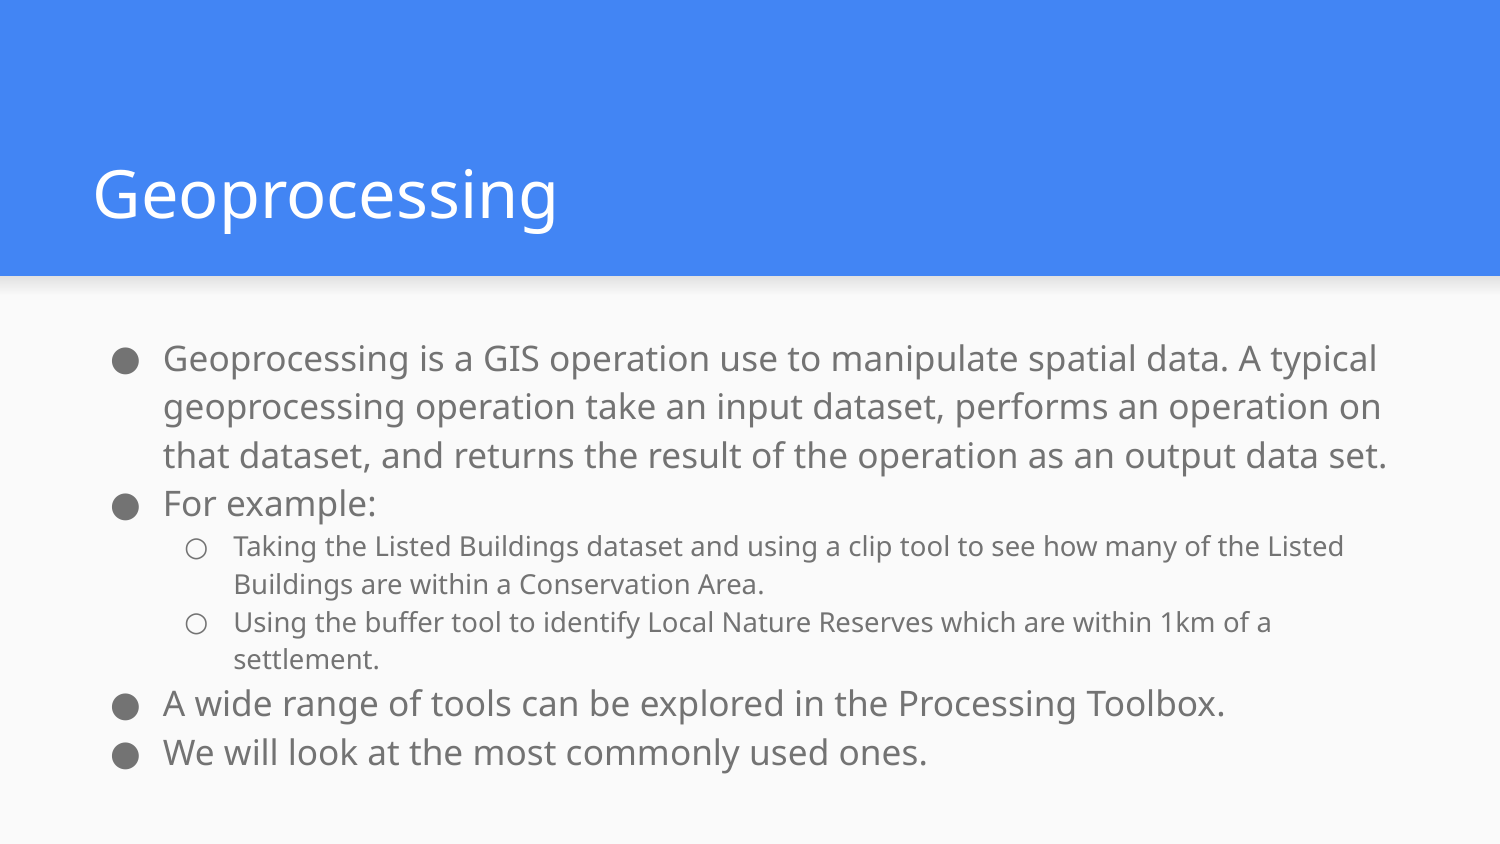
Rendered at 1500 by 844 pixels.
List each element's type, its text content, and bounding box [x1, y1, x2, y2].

title Geoprocessing [77, 121, 1427, 248]
list Geoprocessing is a GIS operation use to manipulate spatial data. A typical geoprocessing operation take an input dataset, performs an operation on that dataset, and returns the result of the operation as an output data set. For example: Taking the Listed Buildings dataset and using a clip tool to see how many of the Listed Buildings are within a Conservation Area. Using the buffer tool to identify Local Nature Reserves which are within 1km of a settlement. A wide range of tools can be explored in the Processing Toolbox. We will look at the most commonly used ones. [77, 314, 1427, 816]
